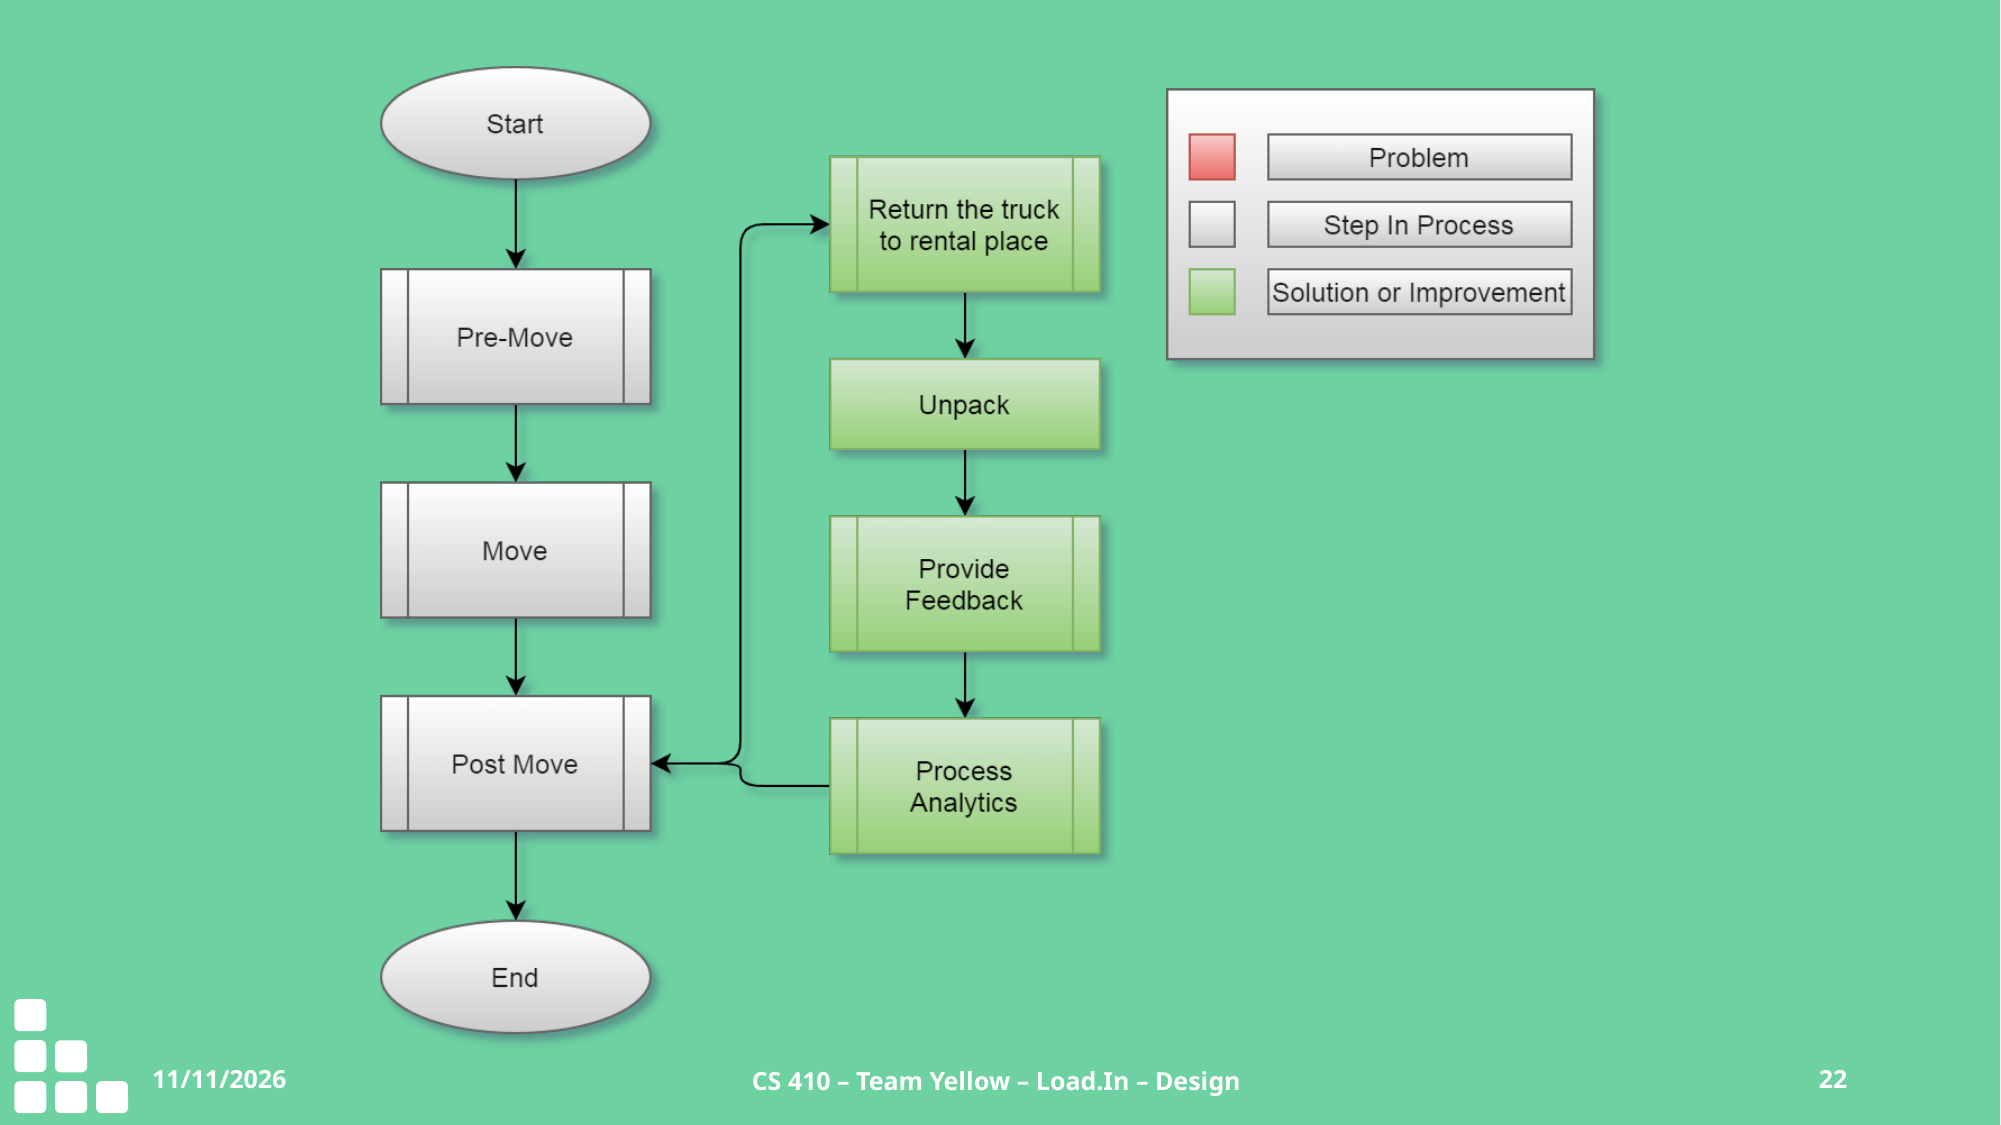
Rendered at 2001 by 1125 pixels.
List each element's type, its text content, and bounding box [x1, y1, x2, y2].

text_box CS 410 – Team Yellow – Load.In – Design [662, 1067, 1338, 1125]
picture [380, 66, 1620, 1059]
text_box 11/15/2020 [137, 1035, 588, 1125]
text_box 22 [1412, 1035, 1863, 1125]
